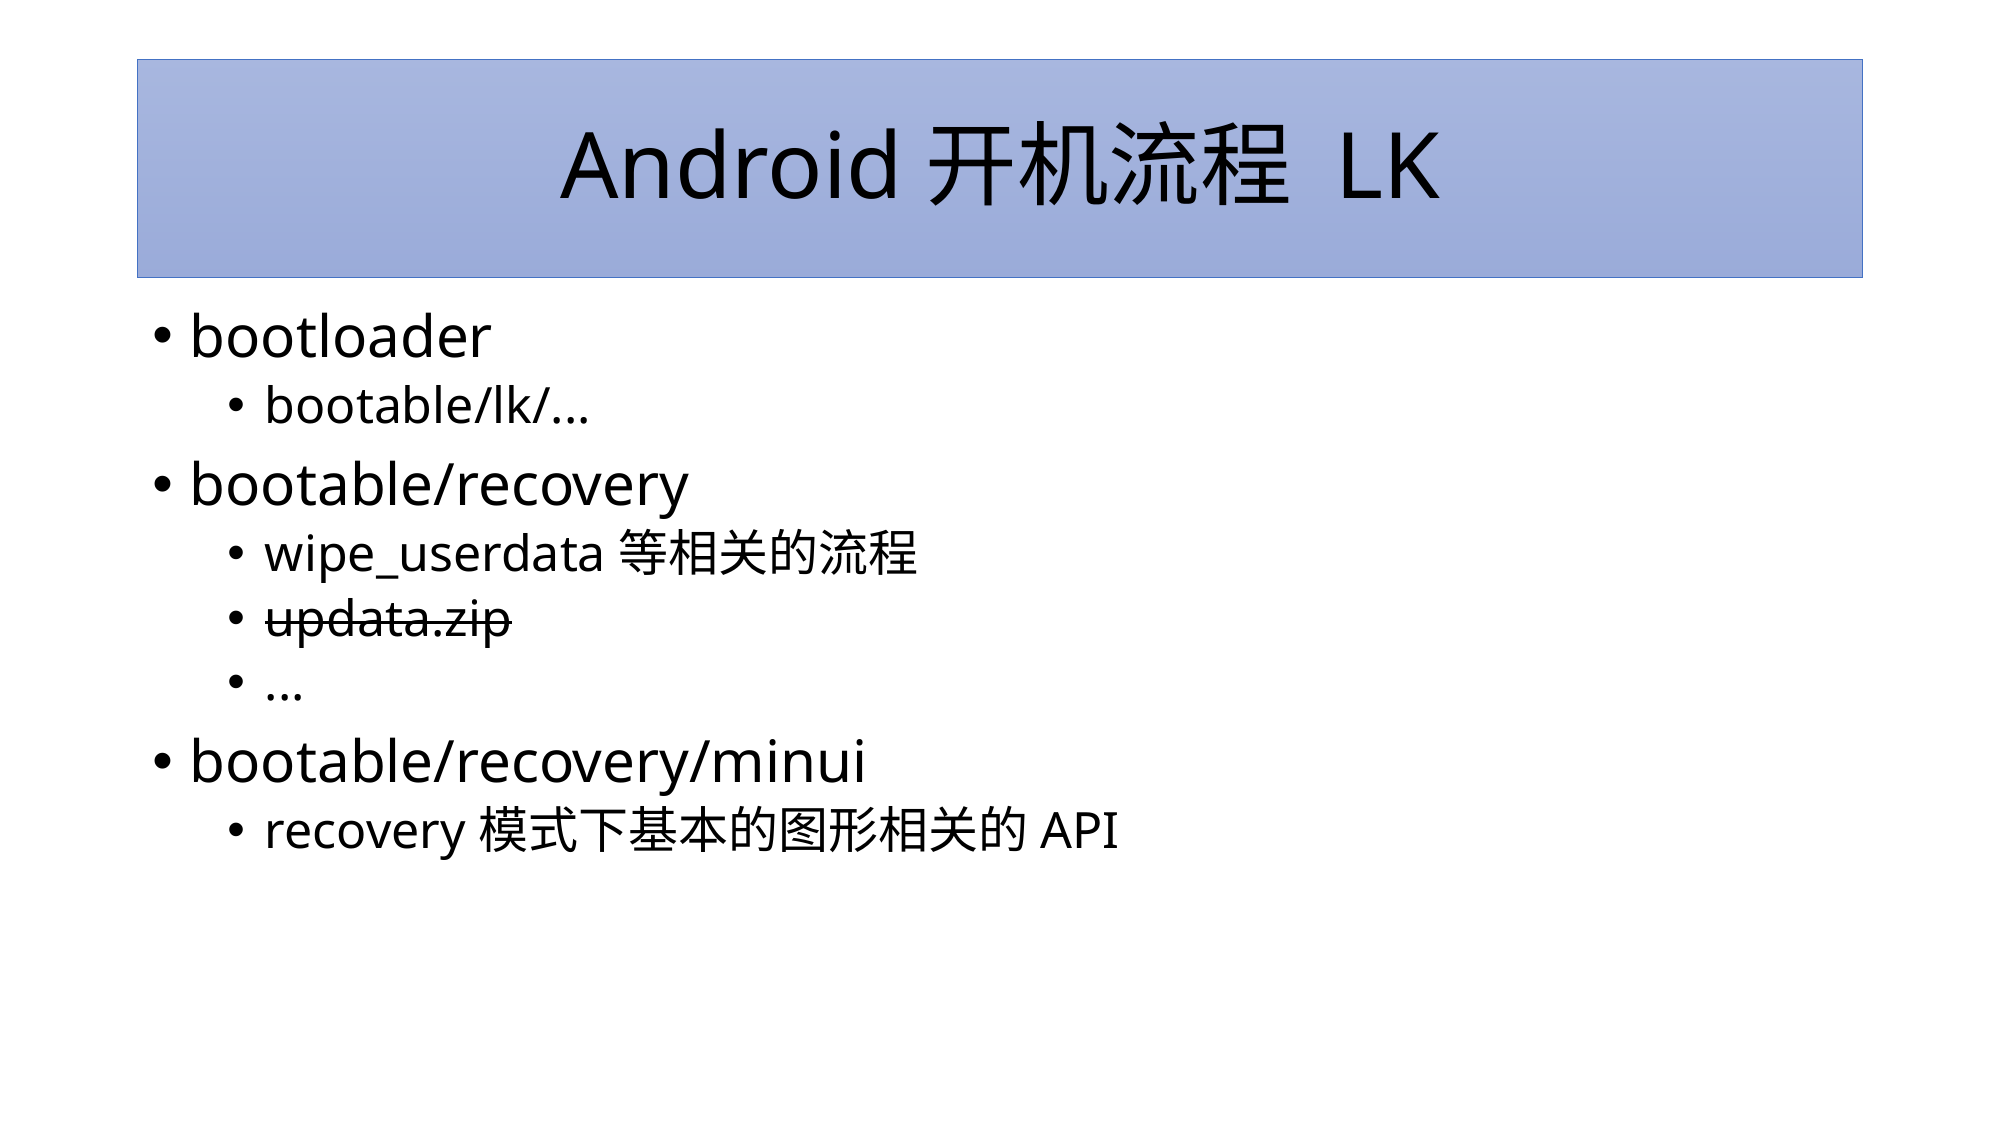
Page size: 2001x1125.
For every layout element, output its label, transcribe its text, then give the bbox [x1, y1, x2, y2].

list bootloader bootable/lk/... bootable/recovery wipe_userdata等相关的流程 updata.zip ... bootable/recovery/minui recovery模式下基本的图形相关的API [137, 299, 1863, 1014]
title Android开机流程 LK [137, 59, 1863, 278]
